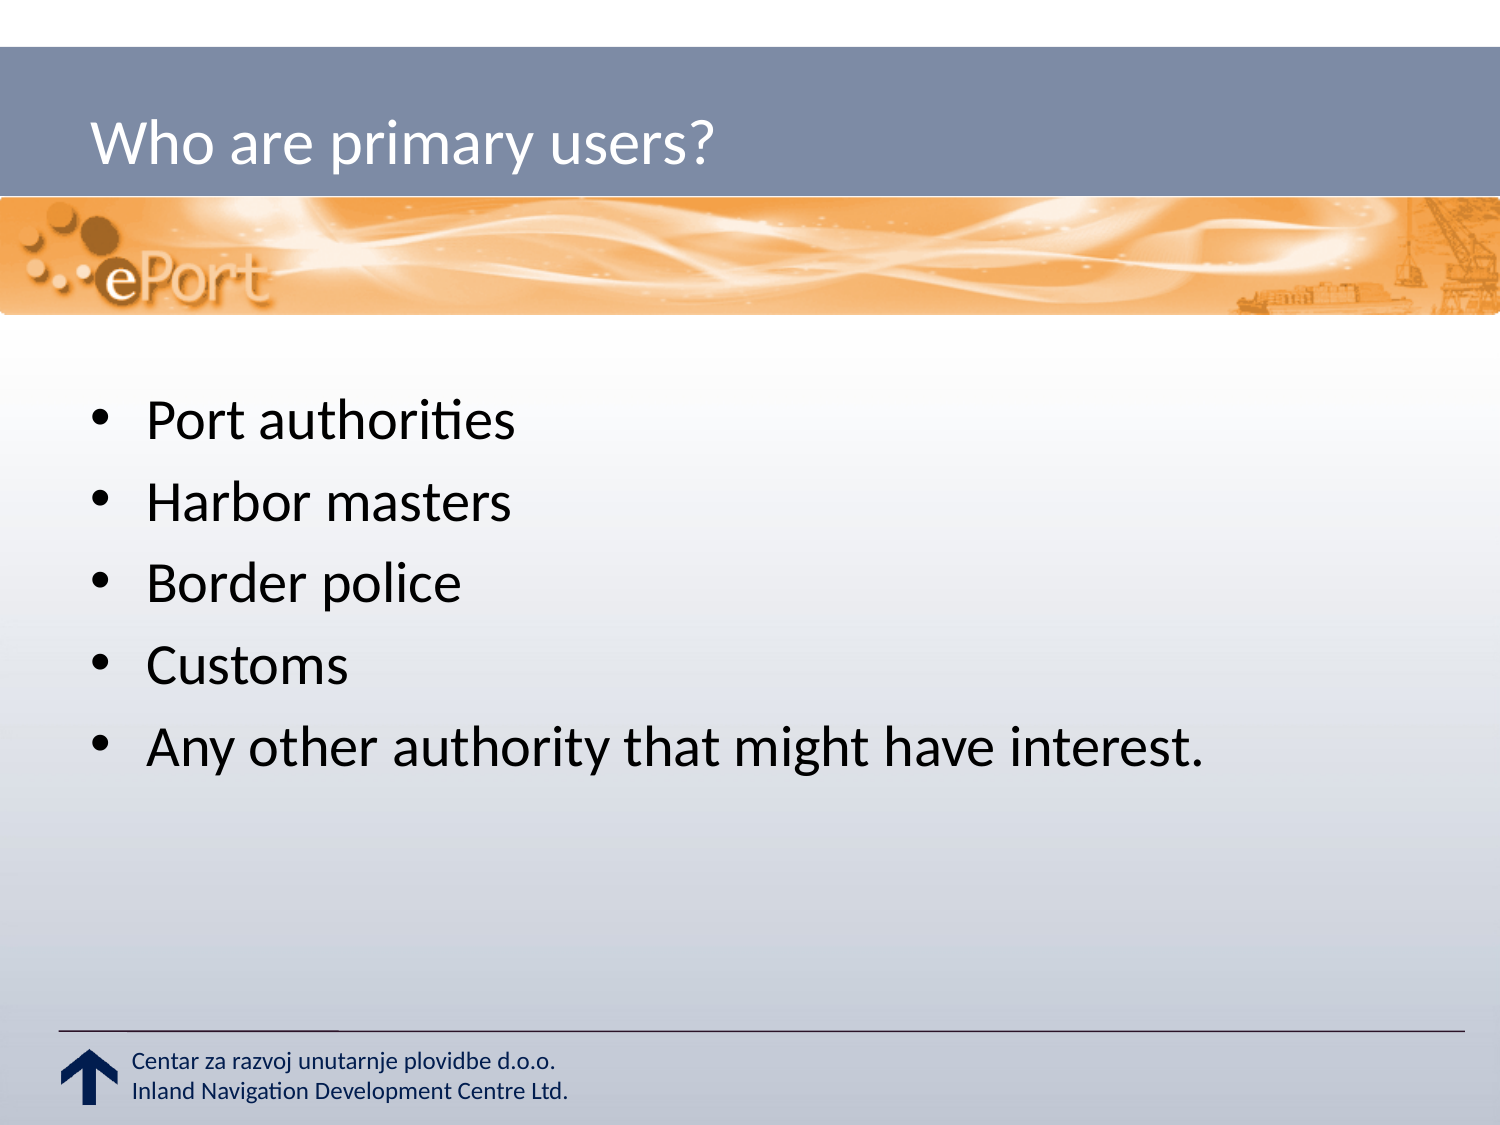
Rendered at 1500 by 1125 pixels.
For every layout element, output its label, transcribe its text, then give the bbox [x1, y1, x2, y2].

picture [0, 196, 1500, 1125]
picture [0, 0, 1500, 46]
title Who are primary users? [74, 44, 1426, 194]
list Port authorities Harbor masters Border police Customs Any other authority that might have interest. [74, 373, 1426, 1006]
